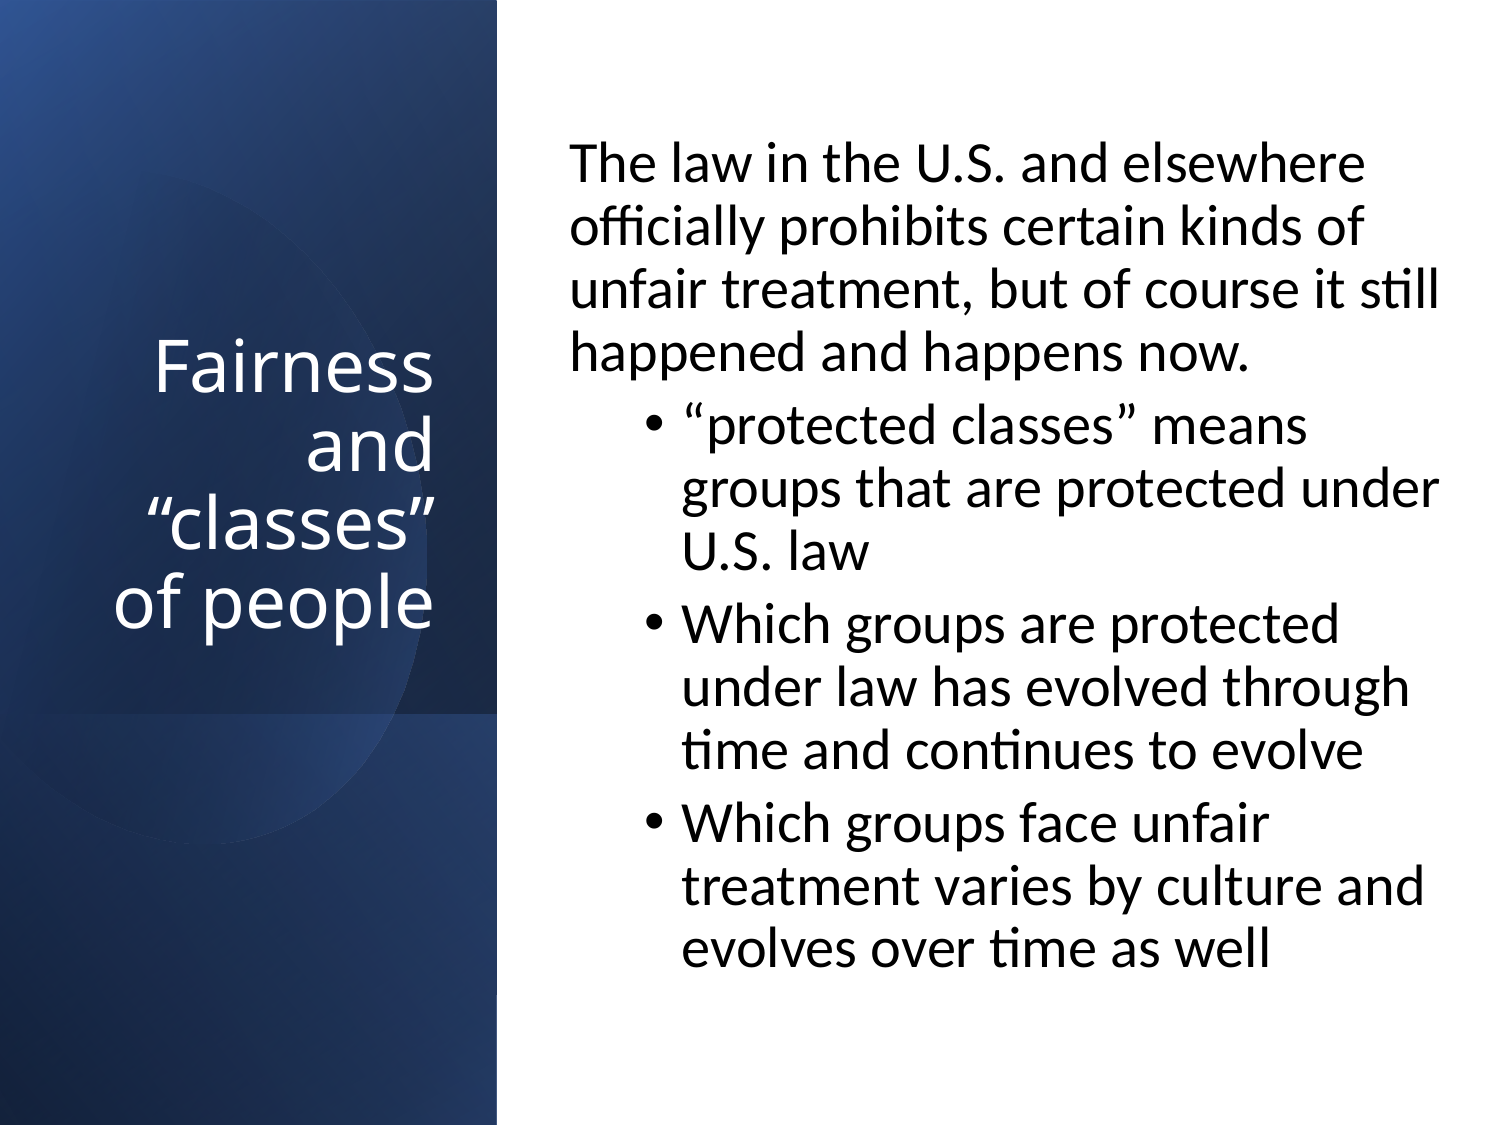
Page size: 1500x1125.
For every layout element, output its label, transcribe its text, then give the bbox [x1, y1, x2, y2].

title Fairness and “classes” of people [57, 96, 452, 652]
text_box [498, 0, 1500, 1125]
list The law in the U.S. and elsewhere officially prohibits certain kinds of unfair treatment, but of course it still happened and happens now. “protected classes” means groups that are protected under U.S. law Which groups are protected under law has evolved through time and continues to evolve Which groups face unfair treatment varies by culture and evolves over time as well [554, 125, 1475, 1124]
text_box [0, 0, 498, 1124]
